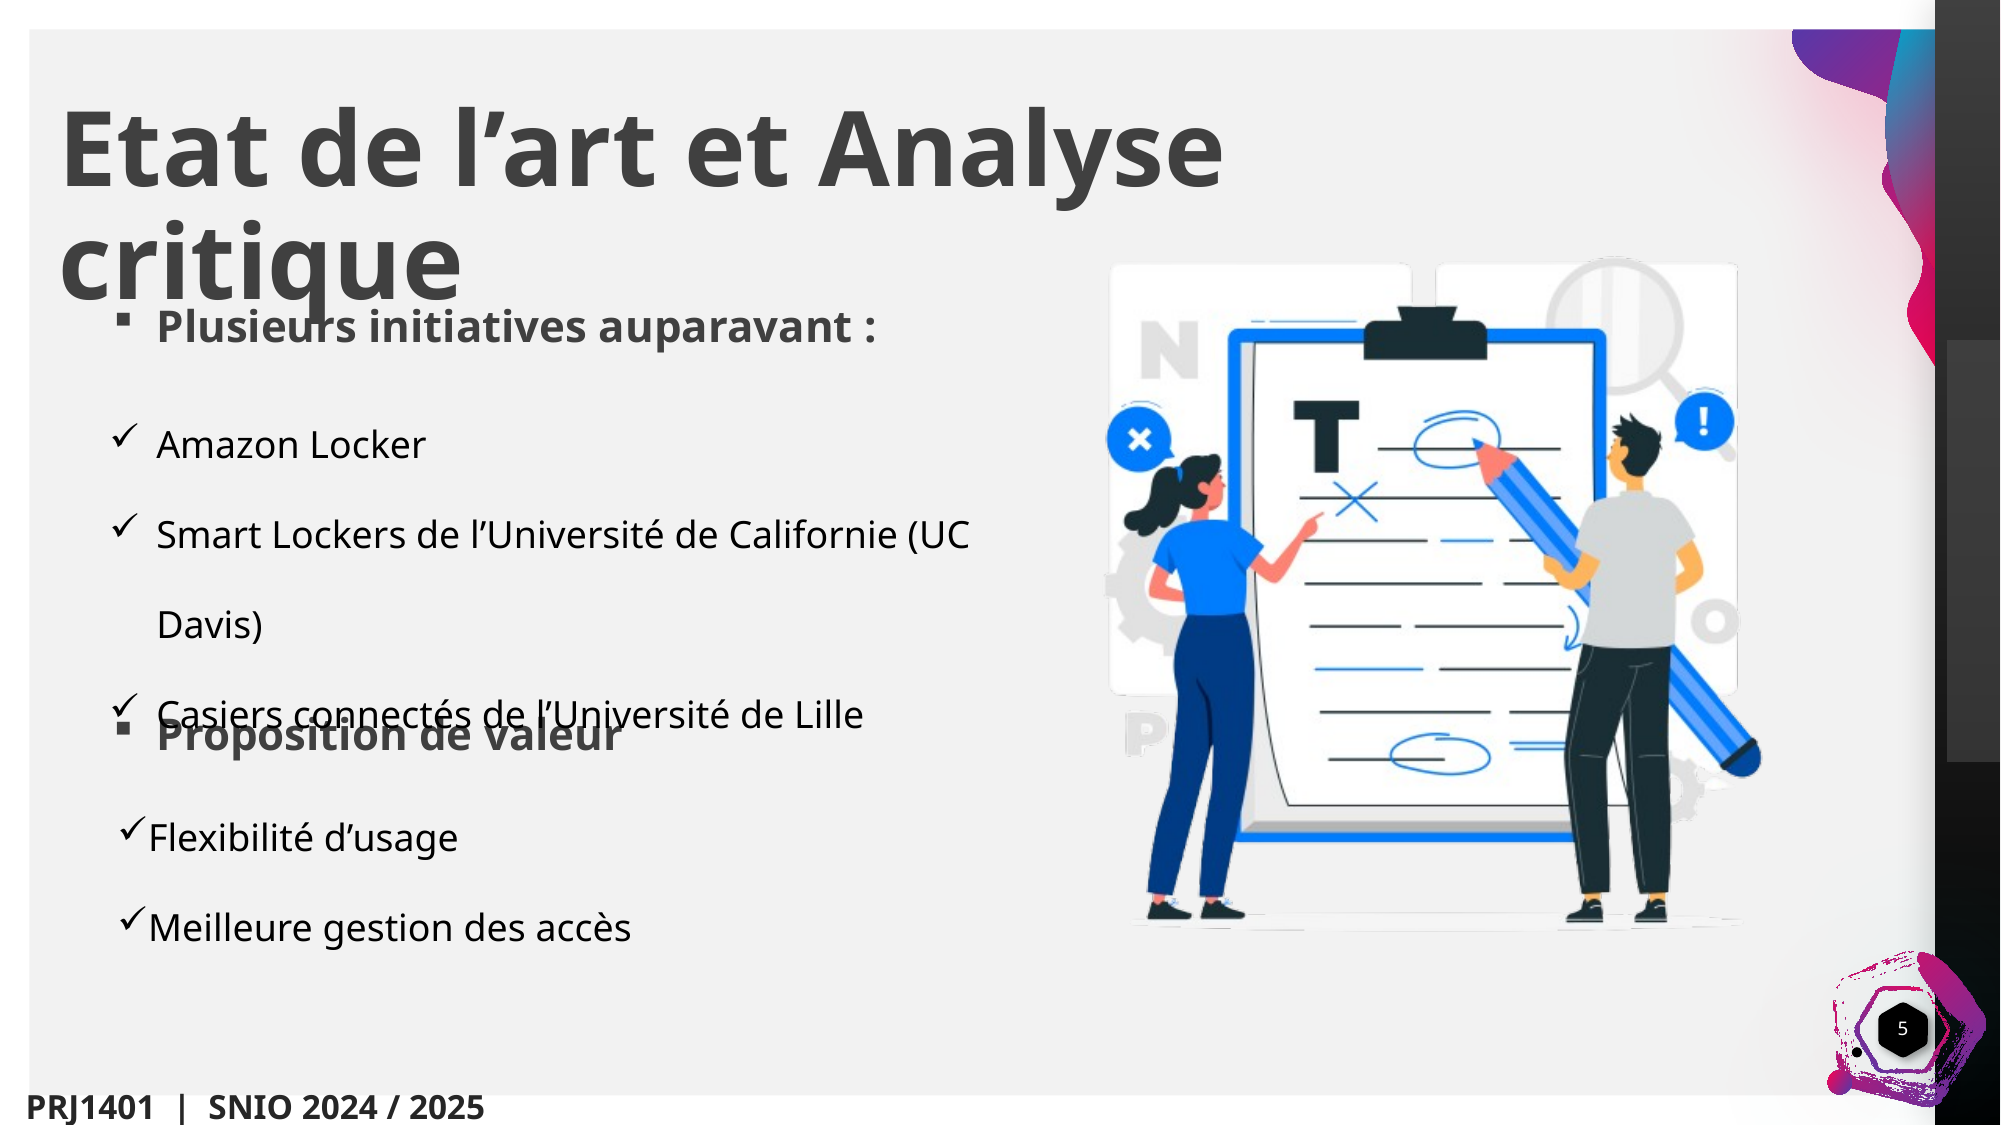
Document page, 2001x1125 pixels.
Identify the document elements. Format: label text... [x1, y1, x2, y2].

slide_number 5 [1872, 1001, 1934, 1057]
text_box PRJ1401 | SNIO 2024 / 2025 [0, 1091, 625, 1125]
picture [1034, 210, 1816, 993]
text_box Amazon Locker Smart Lockers de l’Université de Californie (UC Davis) Casiers connectés de l’Université de Lille [94, 368, 1034, 789]
text_box Etat de l’art et Analyse critique [58, 97, 1553, 246]
picture [1947, 340, 2000, 762]
list Plusieurs initiatives auparavant : Proposition de valeur [113, 304, 941, 368]
text_box Flexibilité d’usage Meilleure gestion des accès [102, 761, 1008, 956]
